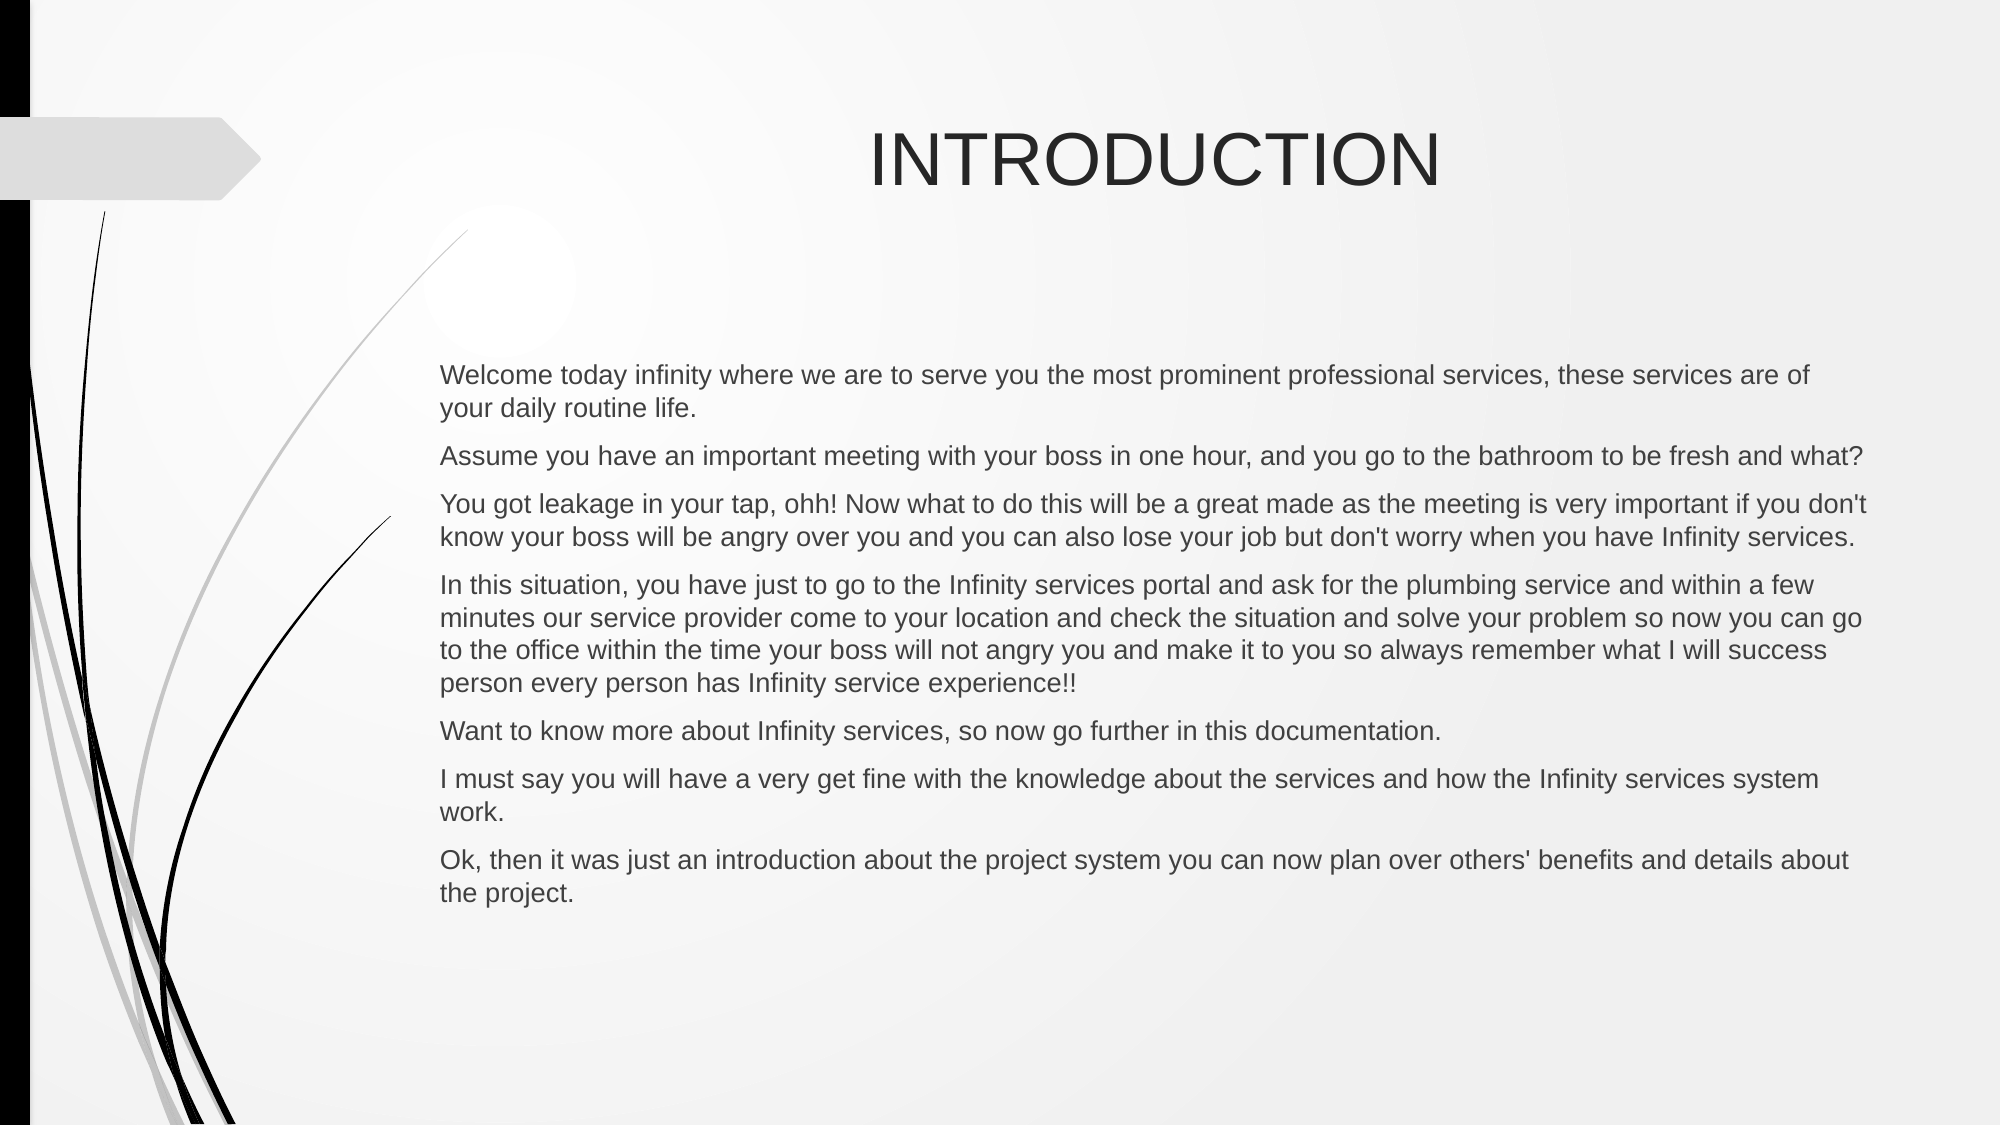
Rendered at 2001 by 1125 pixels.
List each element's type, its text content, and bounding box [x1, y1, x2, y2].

title INTRODUCTION [425, 102, 1888, 313]
list Welcome today infinity where we are to serve you the most prominent professional services, these services are of your daily routine life. Assume you have an important meeting with your boss in one hour, and you go to the bathroom to be fresh and what? You got leakage in your tap, ohh! Now what to do this will be a great made as the meeting is very important if you don't know your boss will be angry over you and you can also lose your job but don't worry when you have Infinity services. In this situation, you have just to go to the Infinity services portal and ask for the plumbing service and within a few minutes our service provider come to your location and check the situation and solve your problem so now you can go to the office within the time your boss will not angry you and make it to you so always remember what I will success person every person has Infinity service experience!! Want to know more about Infinity services, so now go further in this documentation. I must say you will have a very get fine with the knowledge about the services and how the Infinity services system work. Ok, then it was just an introduction about the project system you can now plan over others' benefits and details about the project. [424, 350, 1888, 970]
